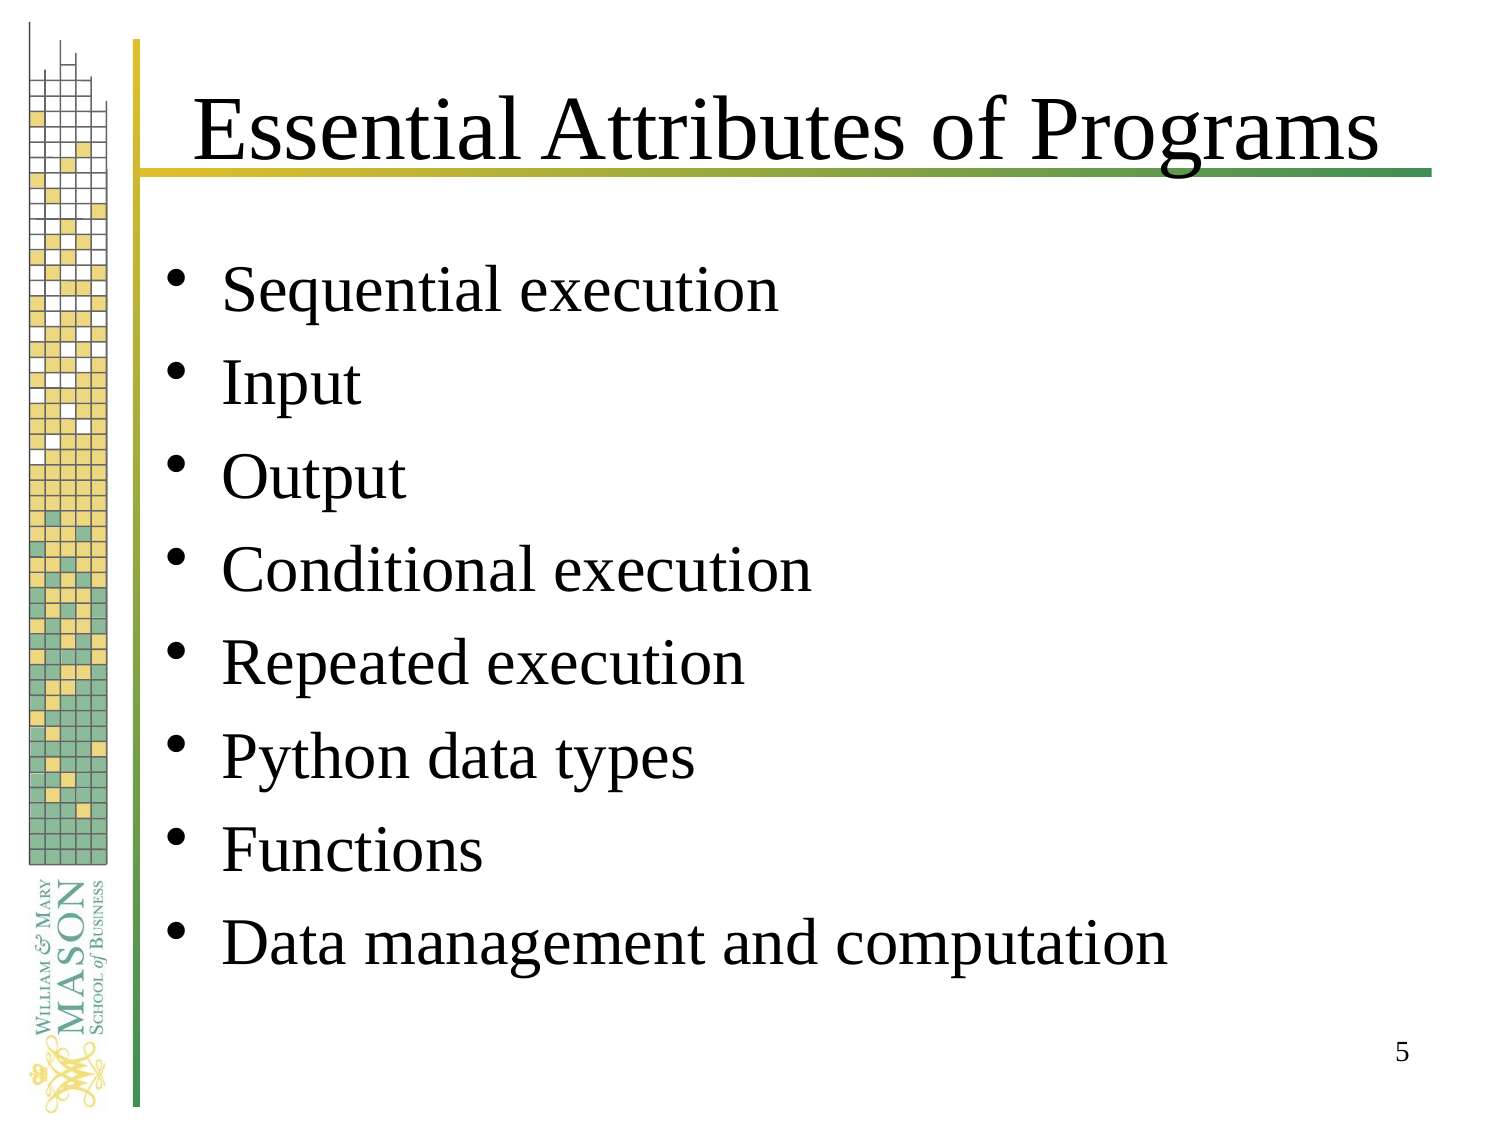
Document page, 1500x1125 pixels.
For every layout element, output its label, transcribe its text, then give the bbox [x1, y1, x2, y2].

title Boolean Statements [29, 879, 107, 1113]
title Essential Attributes of Programs [150, 45, 1425, 200]
list Sequential execution Input Output Conditional execution Repeated execution Python data types Functions Data management and computation [150, 237, 1425, 1005]
slide_number 5 [1048, 1024, 1426, 1103]
